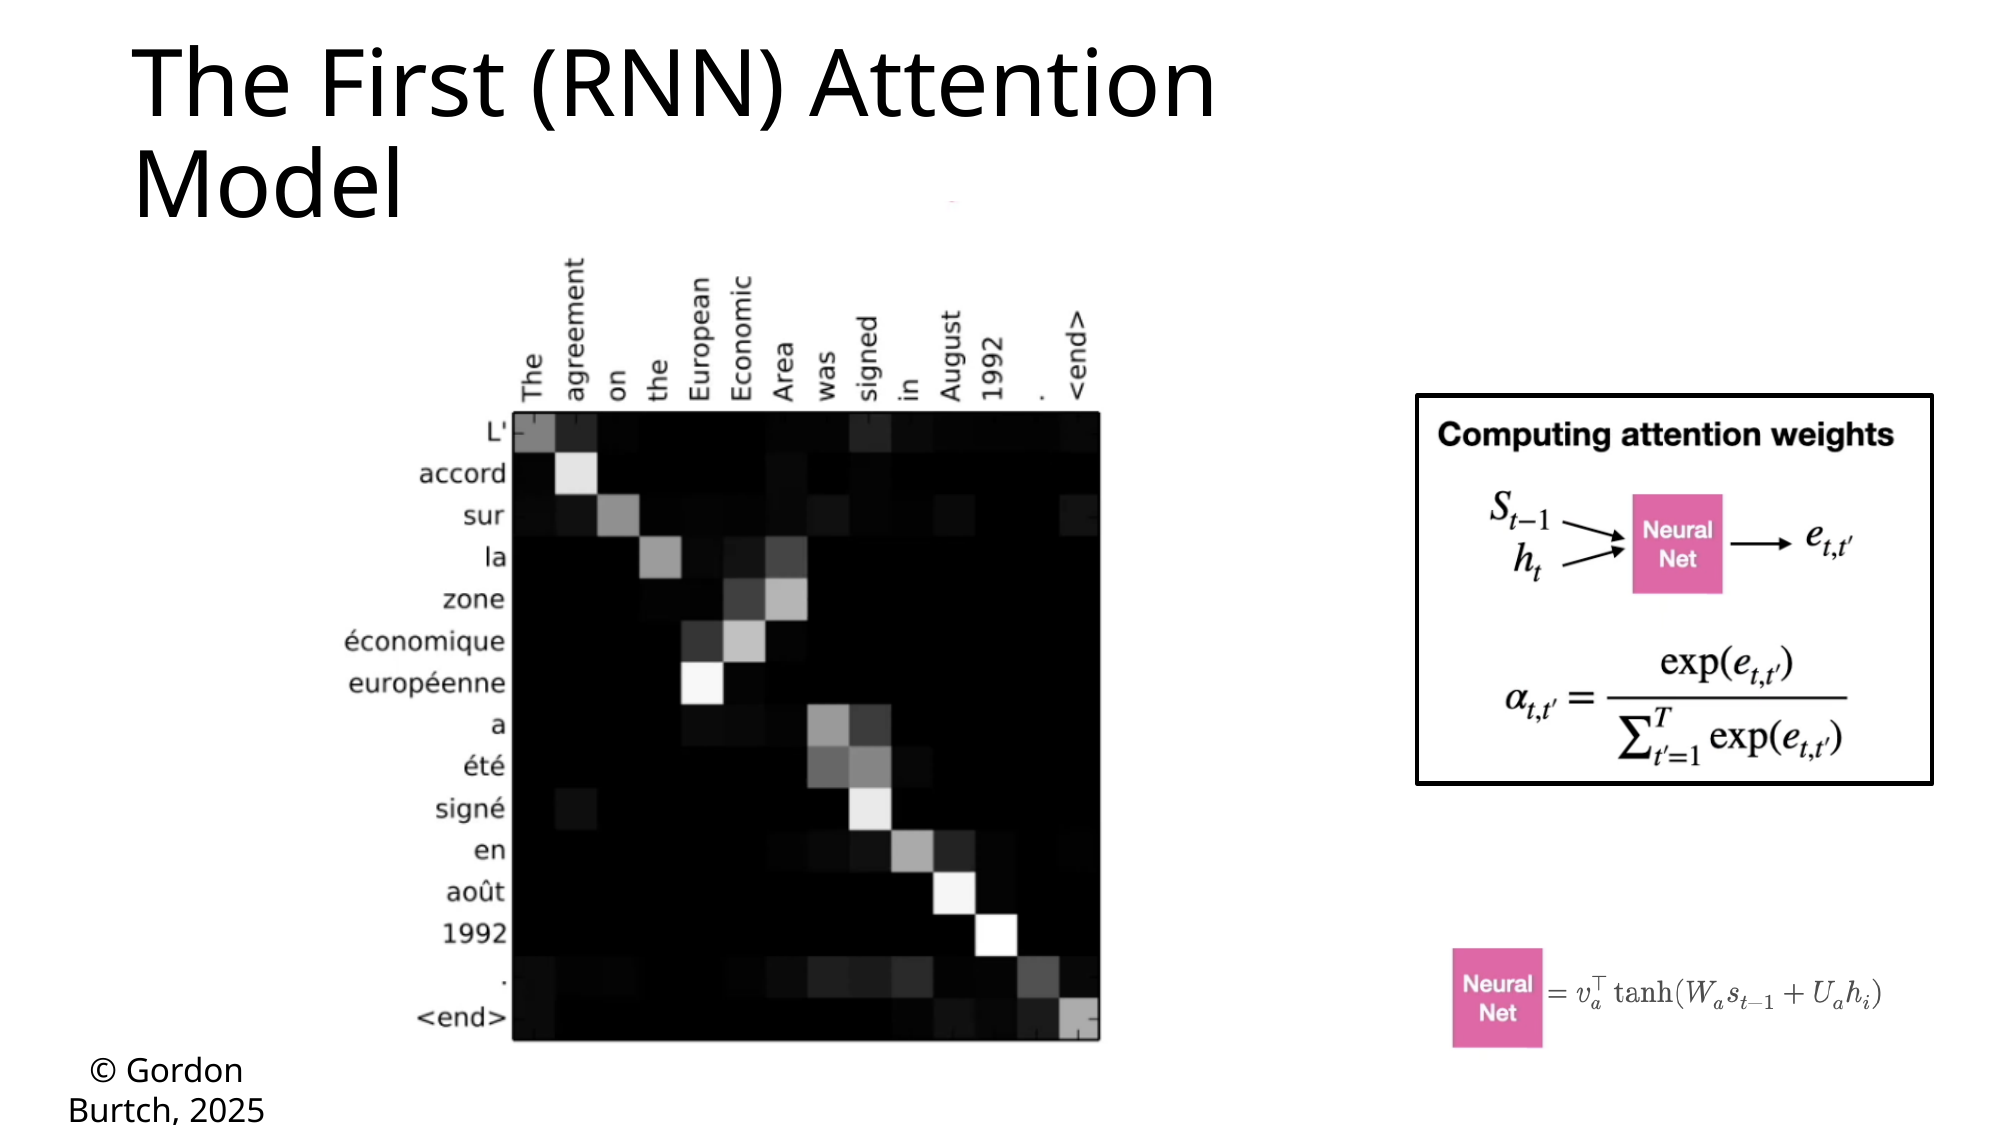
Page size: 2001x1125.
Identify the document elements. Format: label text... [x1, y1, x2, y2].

title The First (RNN) Attention Model [116, 28, 1499, 246]
picture [324, 201, 1291, 1061]
picture [1448, 929, 1885, 1060]
picture [1419, 397, 1931, 782]
